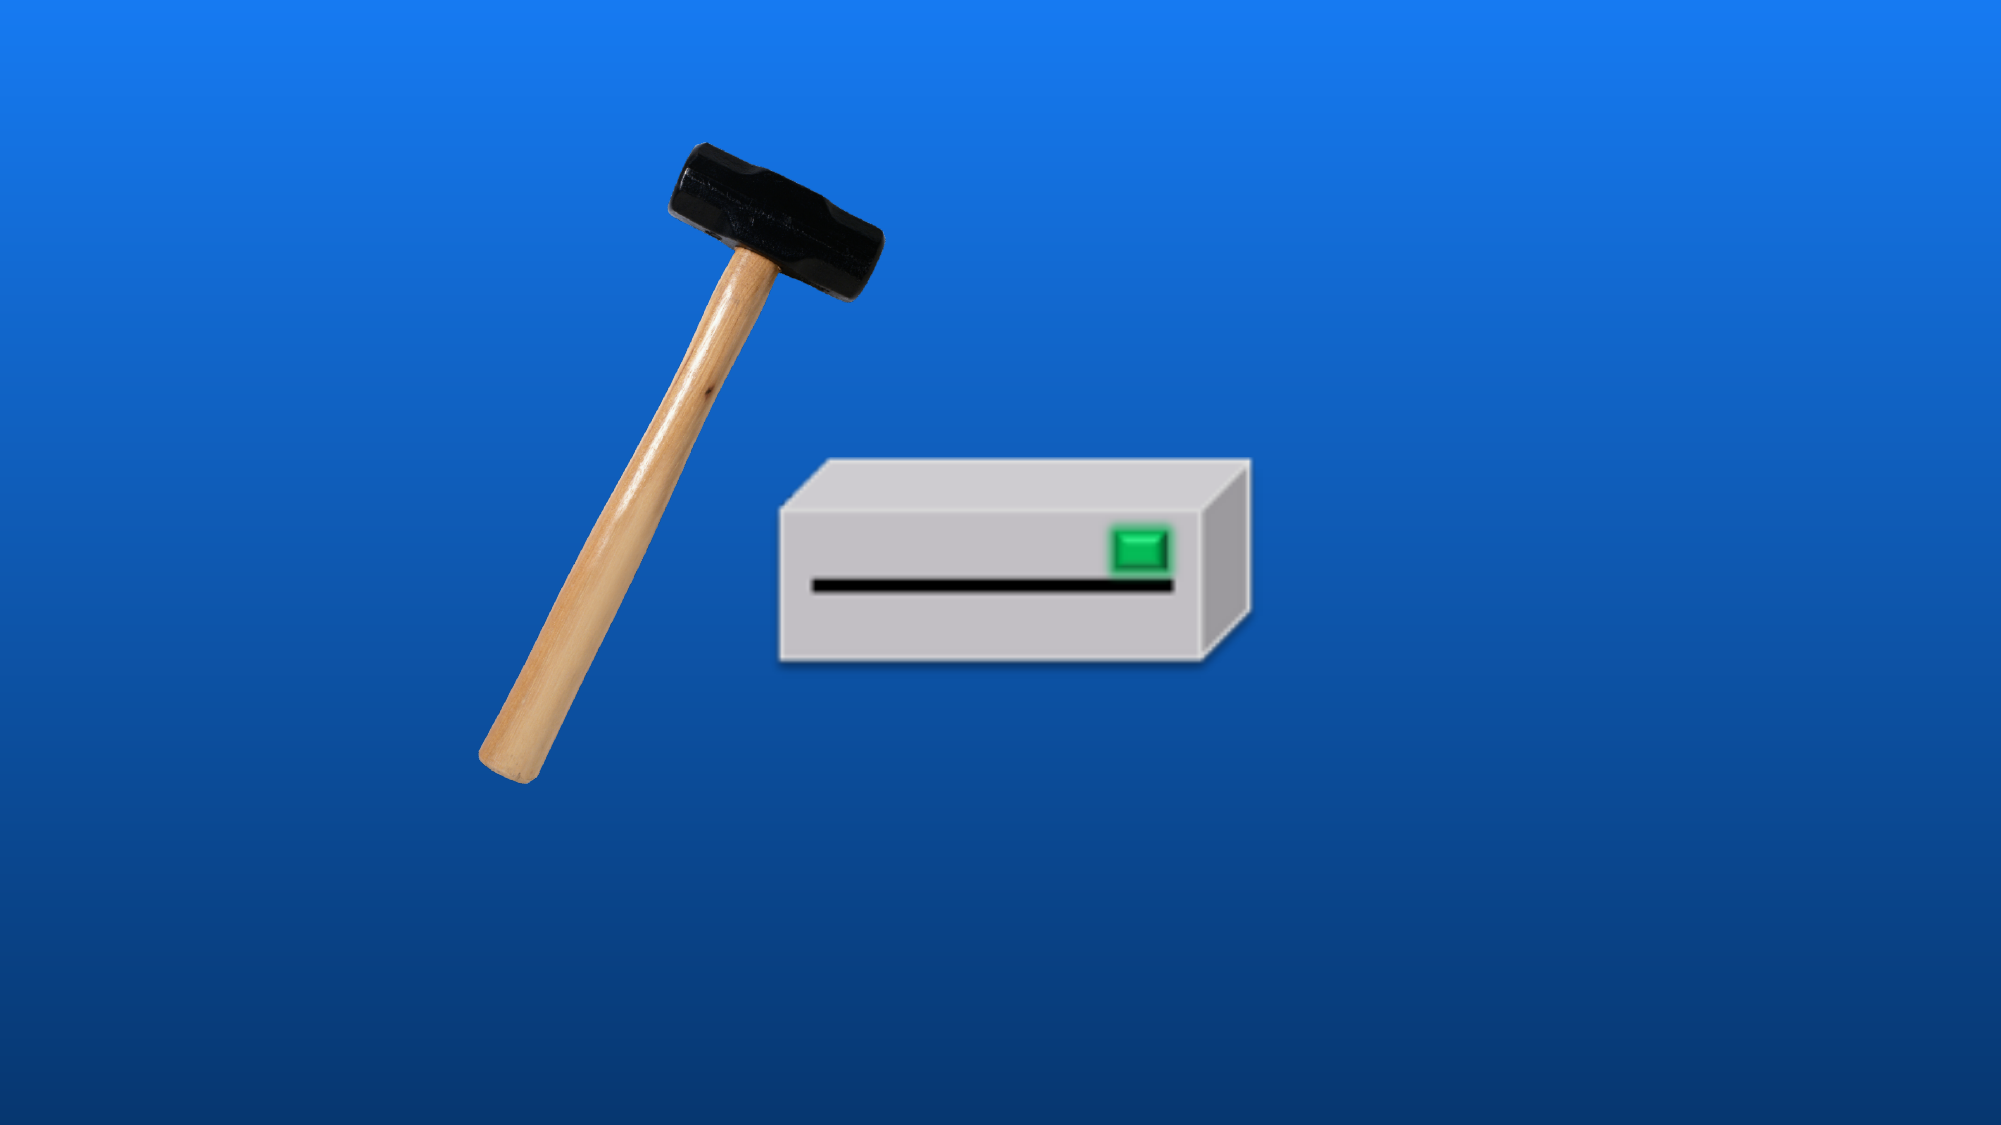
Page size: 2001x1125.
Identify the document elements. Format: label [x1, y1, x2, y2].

text_box [0, 0, 2000, 1125]
picture [311, 97, 1263, 795]
